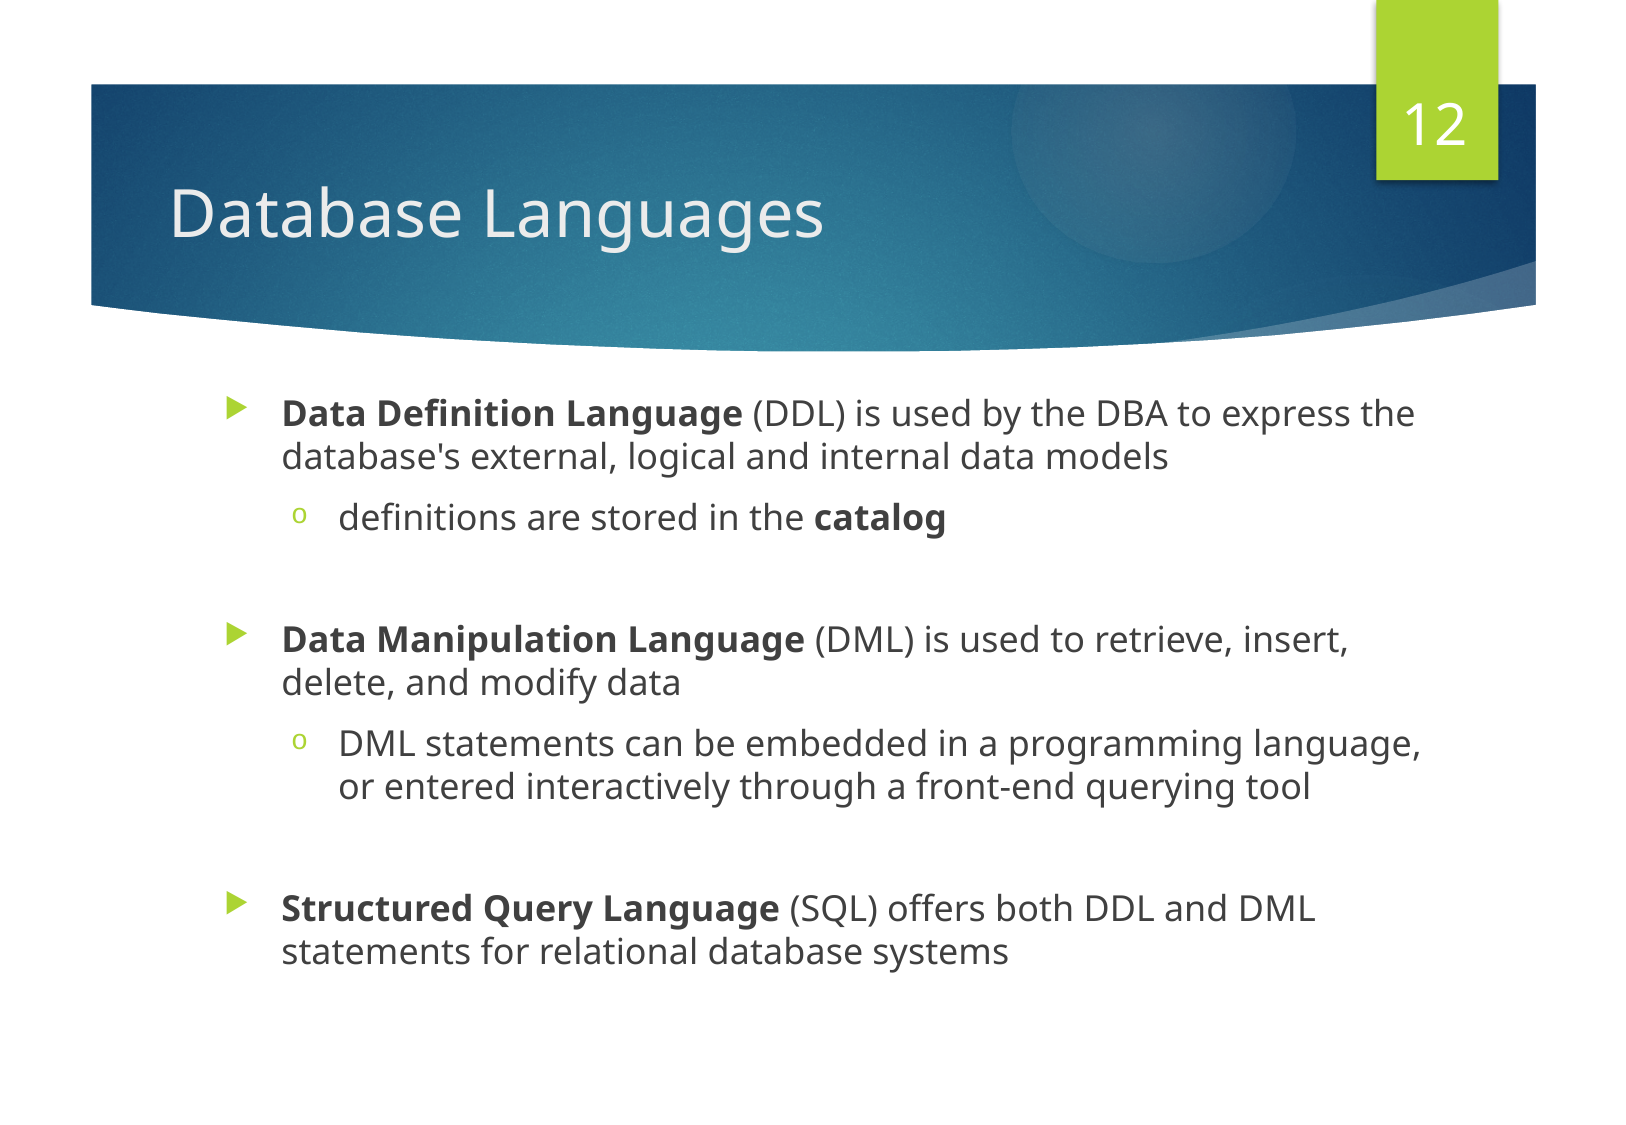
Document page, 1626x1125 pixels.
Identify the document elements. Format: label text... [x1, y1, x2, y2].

list Data Definition Language (DDL) is used by the DBA to express the database's external, logical and internal data models definitions are stored in the catalog Data Manipulation Language (DML) is used to retrieve, insert, delete, and modify data DML statements can be embedded in a programming language, or entered interactively through a front-end querying tool Structured Query Language (SQL) offers both DDL and DML statements for relational database systems [209, 382, 1449, 1011]
title Database Languages [153, 152, 1282, 269]
slide_number 12 [1364, 48, 1506, 175]
